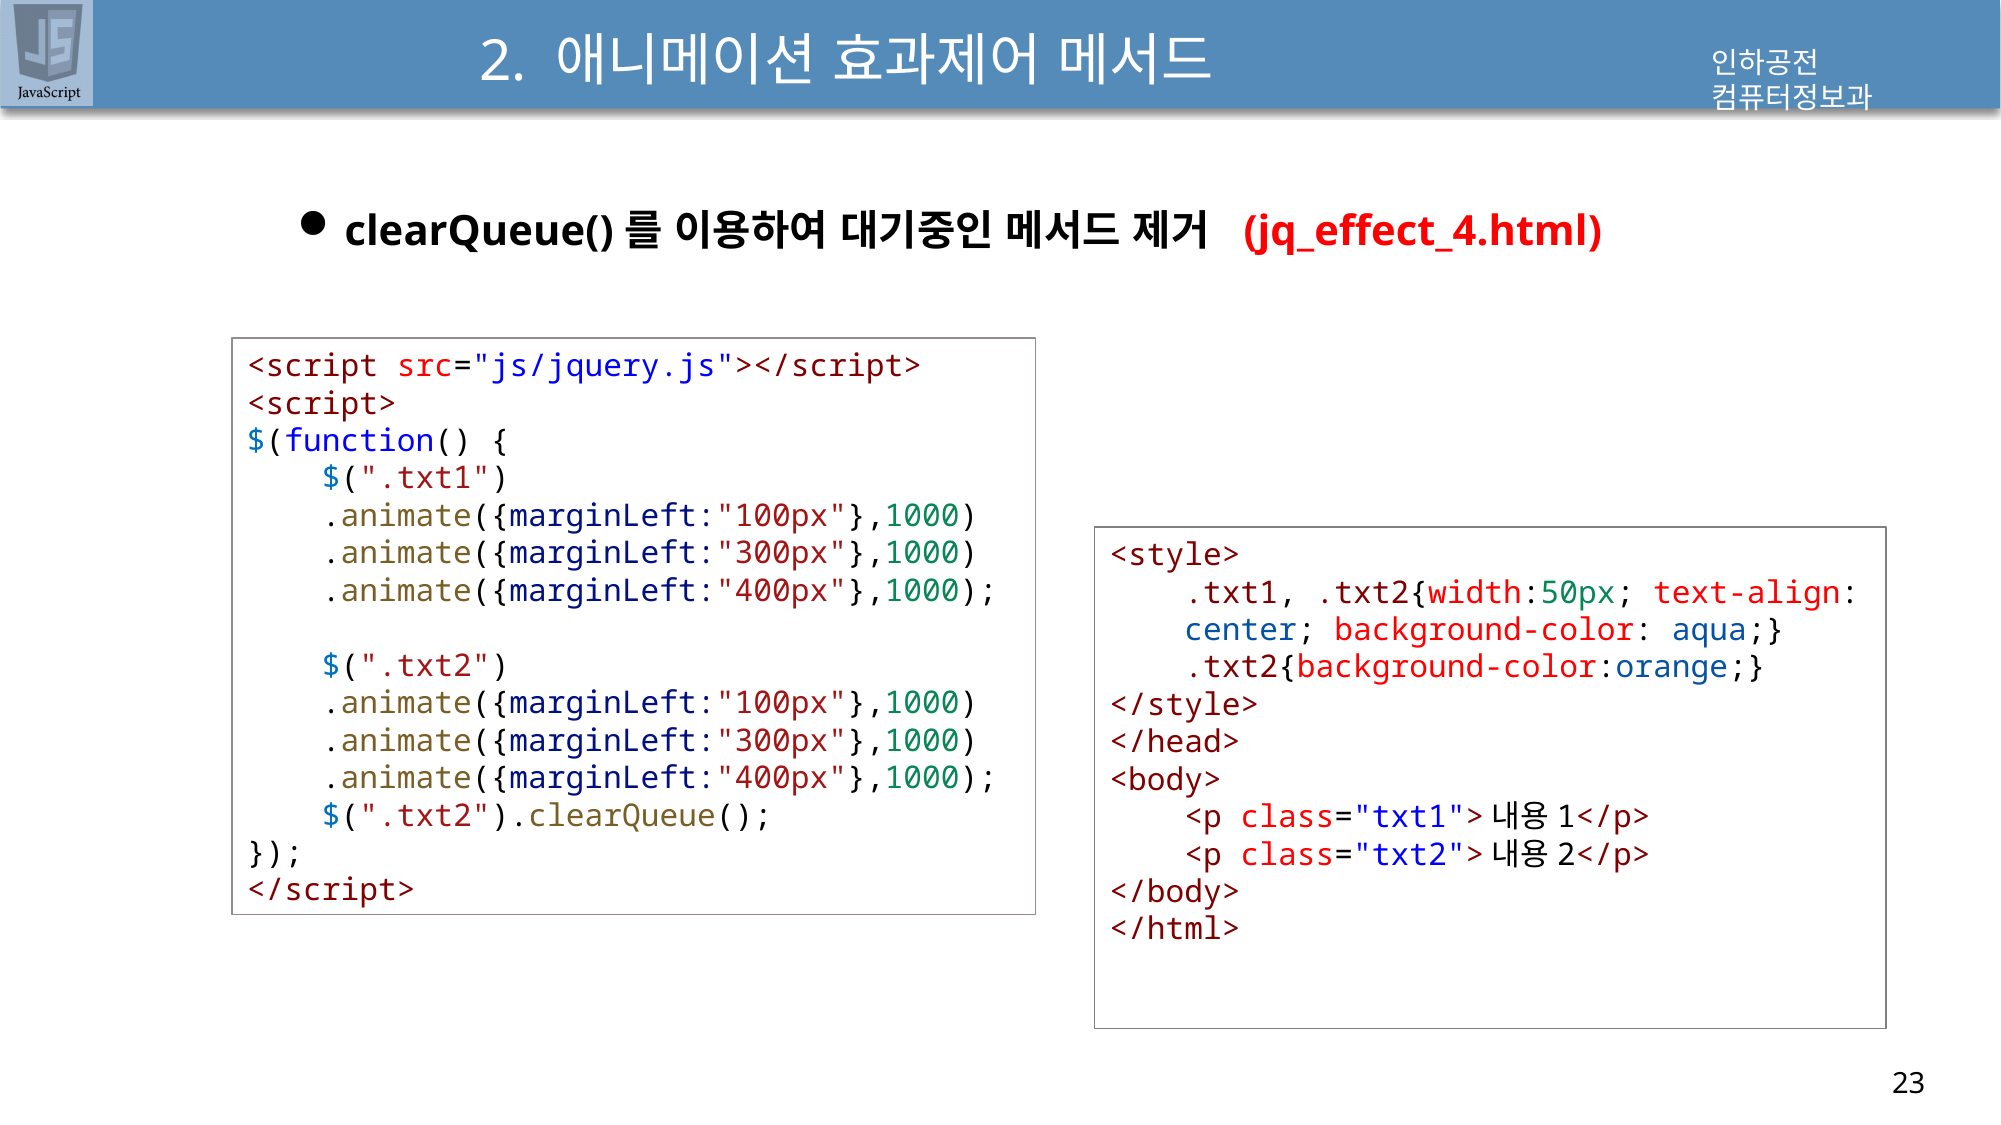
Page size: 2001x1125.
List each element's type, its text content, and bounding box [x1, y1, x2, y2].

text_box <style> .txt1, .txt2{width:50px; text-align: center; background-color: aqua;} .txt2{background-color:orange;} </style> </head> <body> <p class="txt1">내용1</p> <p class="txt2">내용2</p> </body> </html> [1093, 525, 1887, 1030]
text_box <script src="js/jquery.js"></script> <script> $(function() { $(".txt1") .animate({marginLeft:"100px"},1000) .animate({marginLeft:"300px"},1000) .animate({marginLeft:"400px"},1000); $(".txt2") .animate({marginLeft:"100px"},1000) .animate({marginLeft:"300px"},1000) .animate({marginLeft:"400px"},1000); $(".txt2").clearQueue(); }); </script> [231, 336, 1037, 916]
text_box clearQueue()를 이용하여 대기중인 메서드 제거 (jq_effect_4.html) [282, 196, 1748, 262]
title 2. 애니메이션 효과제어 메서드 [464, 16, 1567, 101]
